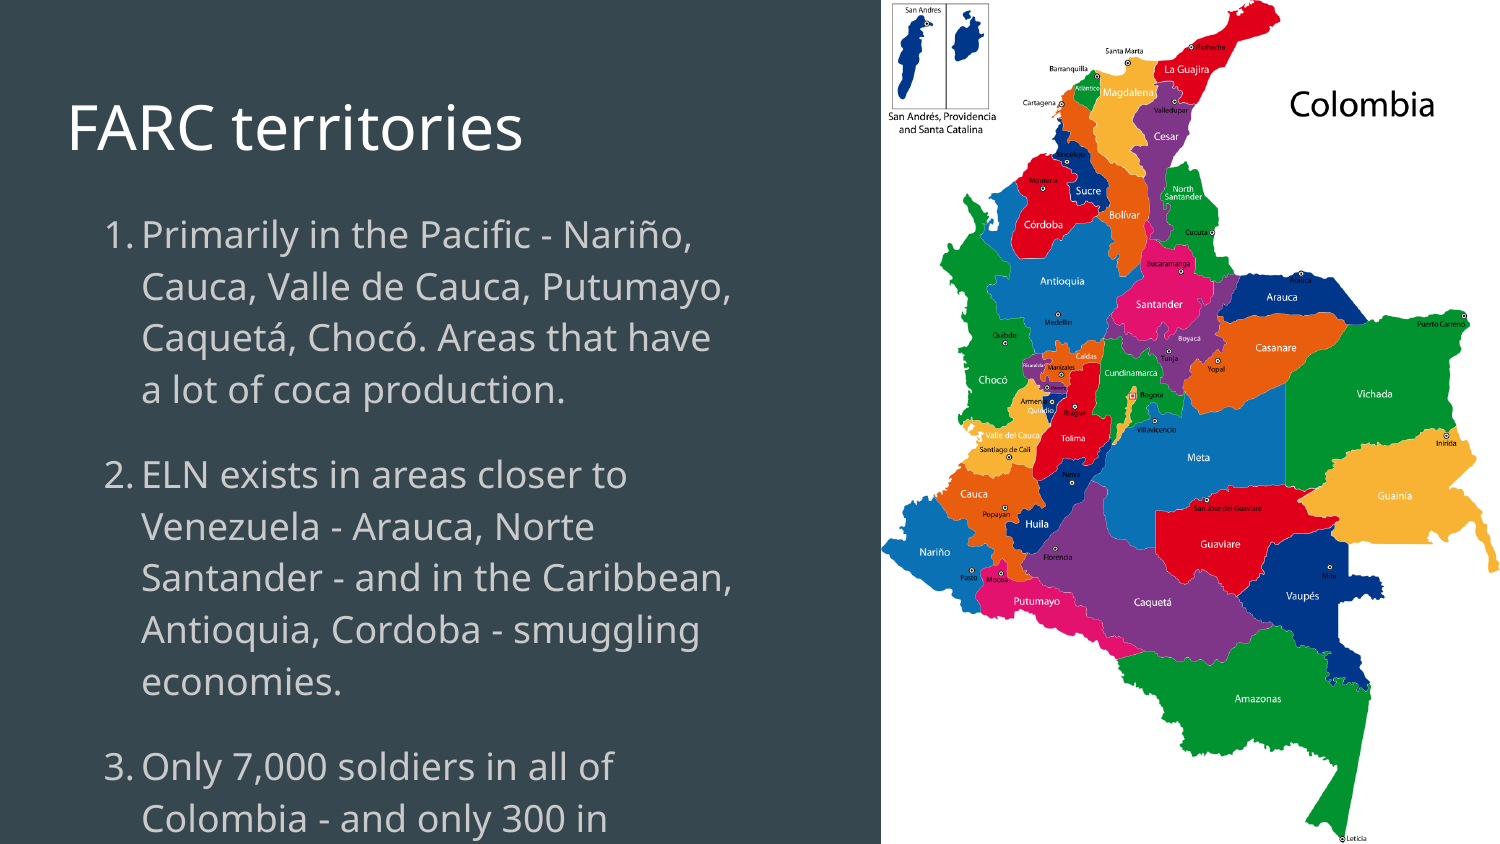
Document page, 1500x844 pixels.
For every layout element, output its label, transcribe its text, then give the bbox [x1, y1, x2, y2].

list Primarily in the Pacific - Nariño, Cauca, Valle de Cauca, Putumayo, Caquetá, Chocó. Areas that have a lot of coca production. ELN exists in areas closer to Venezuela - Arauca, Norte Santander - and in the Caribbean, Antioquia, Cordoba - smuggling economies. Only 7,000 soldiers in all of Colombia - and only 300 in Nariño- but their network is wide-reaching. [51, 189, 751, 786]
title FARC territories [51, 72, 876, 167]
picture [881, 0, 1500, 844]
